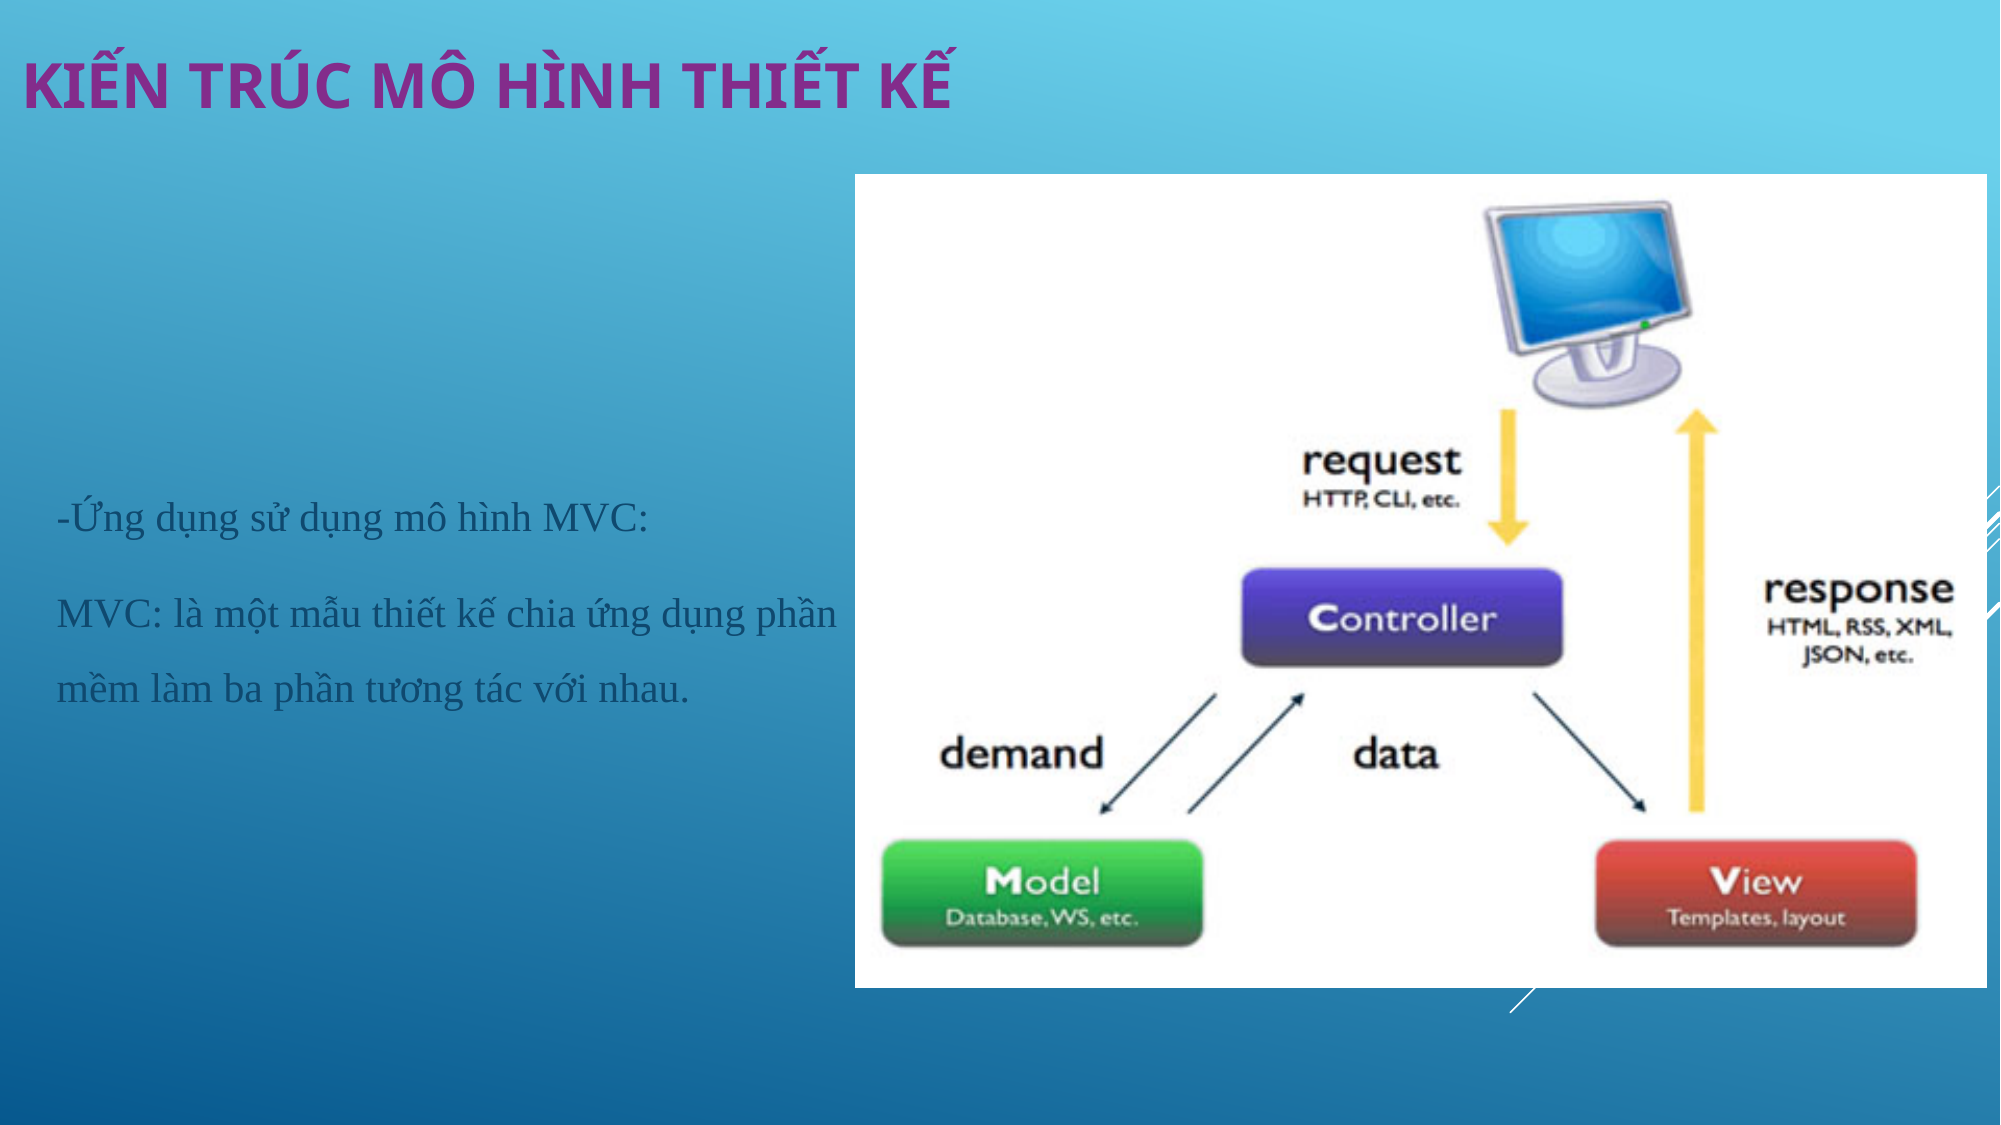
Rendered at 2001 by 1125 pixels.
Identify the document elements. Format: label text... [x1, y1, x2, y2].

list -Ứng dụng sử dụng mô hình MVC: MVC: là một mẫu thiết kế chia ứng dụng phần mềm làm ba phần tương tác với nhau. [12, 137, 856, 1038]
title KIẾN TRÚC MÔ HÌNH THIẾT KẾ [6, 0, 1732, 168]
picture [854, 174, 1987, 988]
